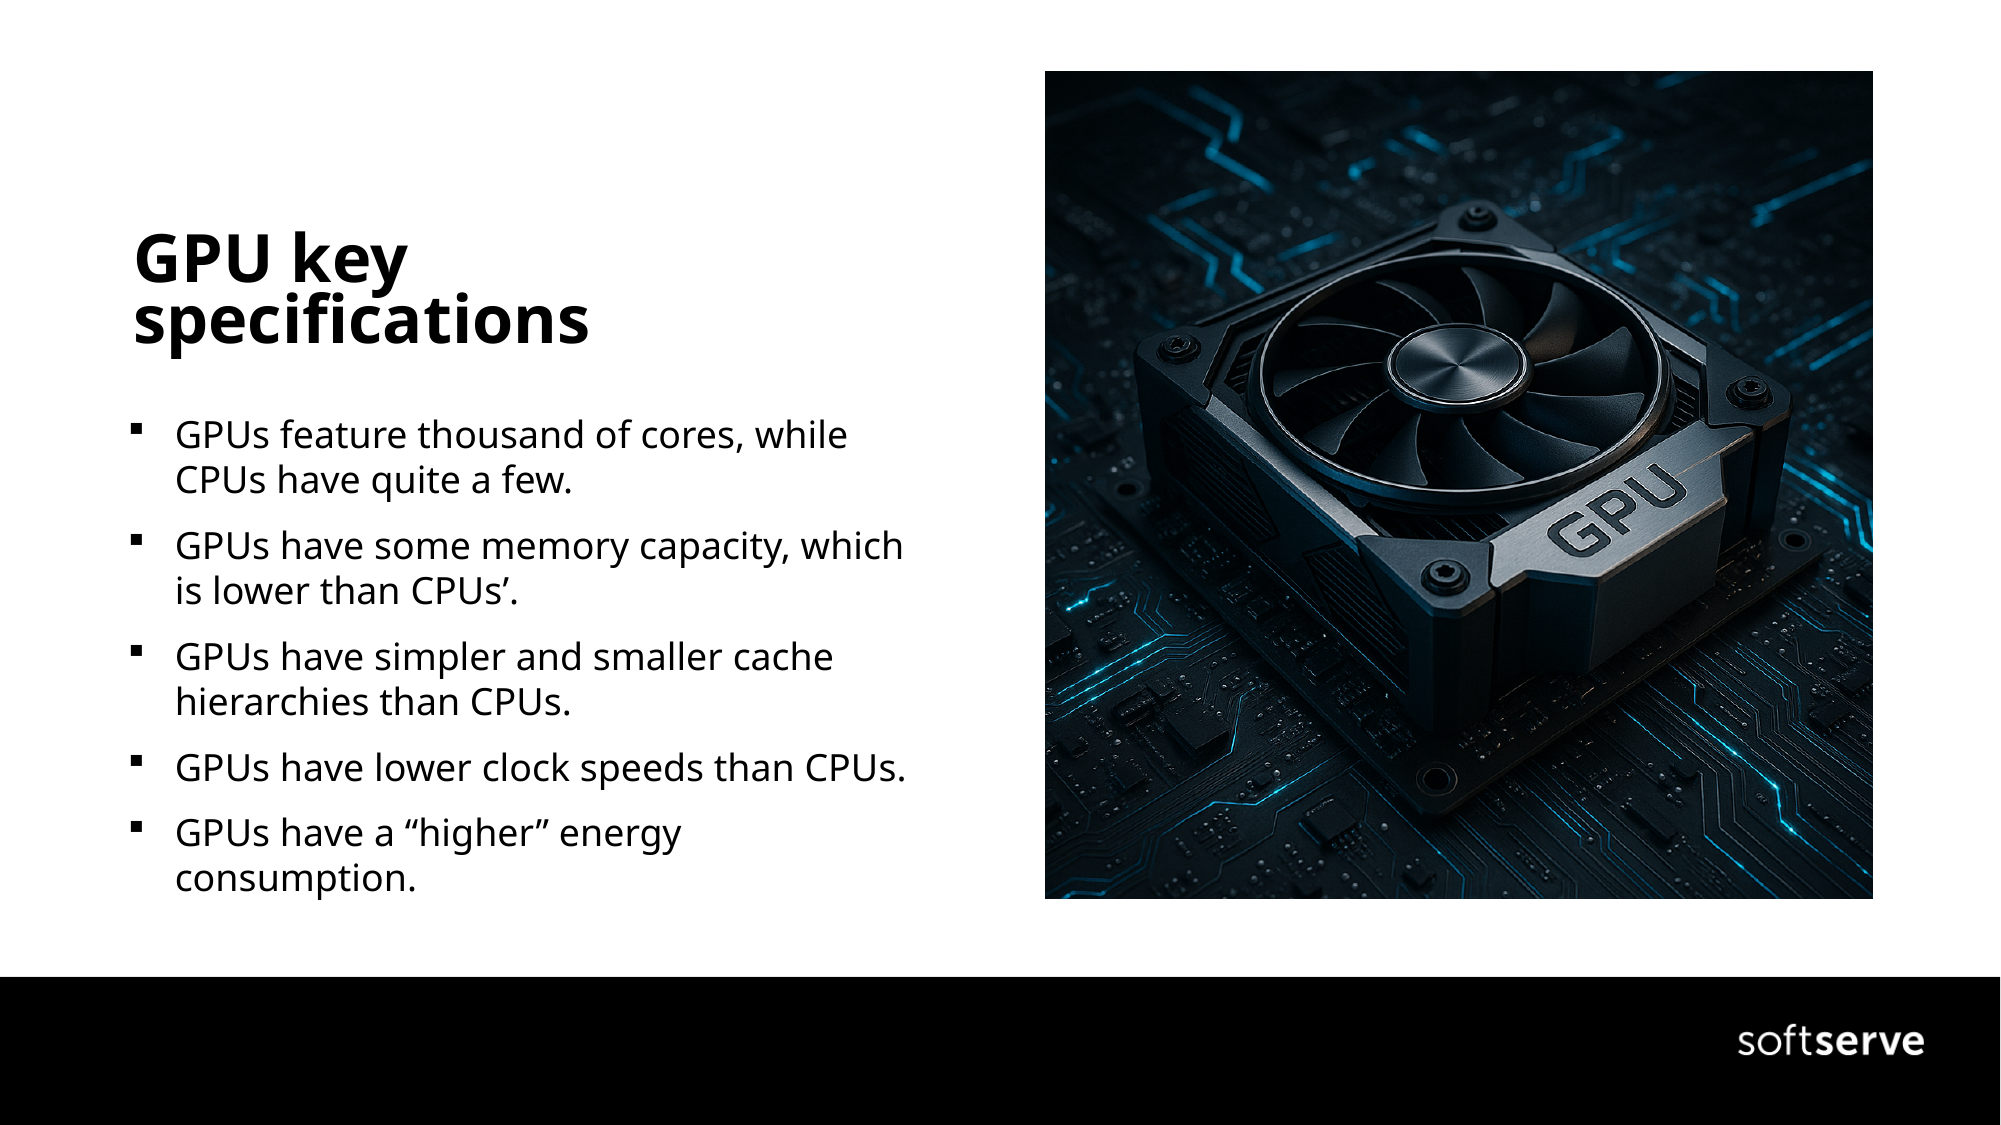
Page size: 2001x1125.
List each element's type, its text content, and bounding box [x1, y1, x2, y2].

text_box GPUs feature thousand of cores, while CPUs have quite a few. GPUs have some memory capacity, which is lower than CPUs’. GPUs have simpler and smaller cache hierarchies than CPUs. GPUs have lower clock speeds than CPUs. GPUs have a “higher” energy consumption. [127, 403, 941, 915]
picture [0, 0, 2001, 1125]
list GPU key specifications [133, 226, 874, 370]
